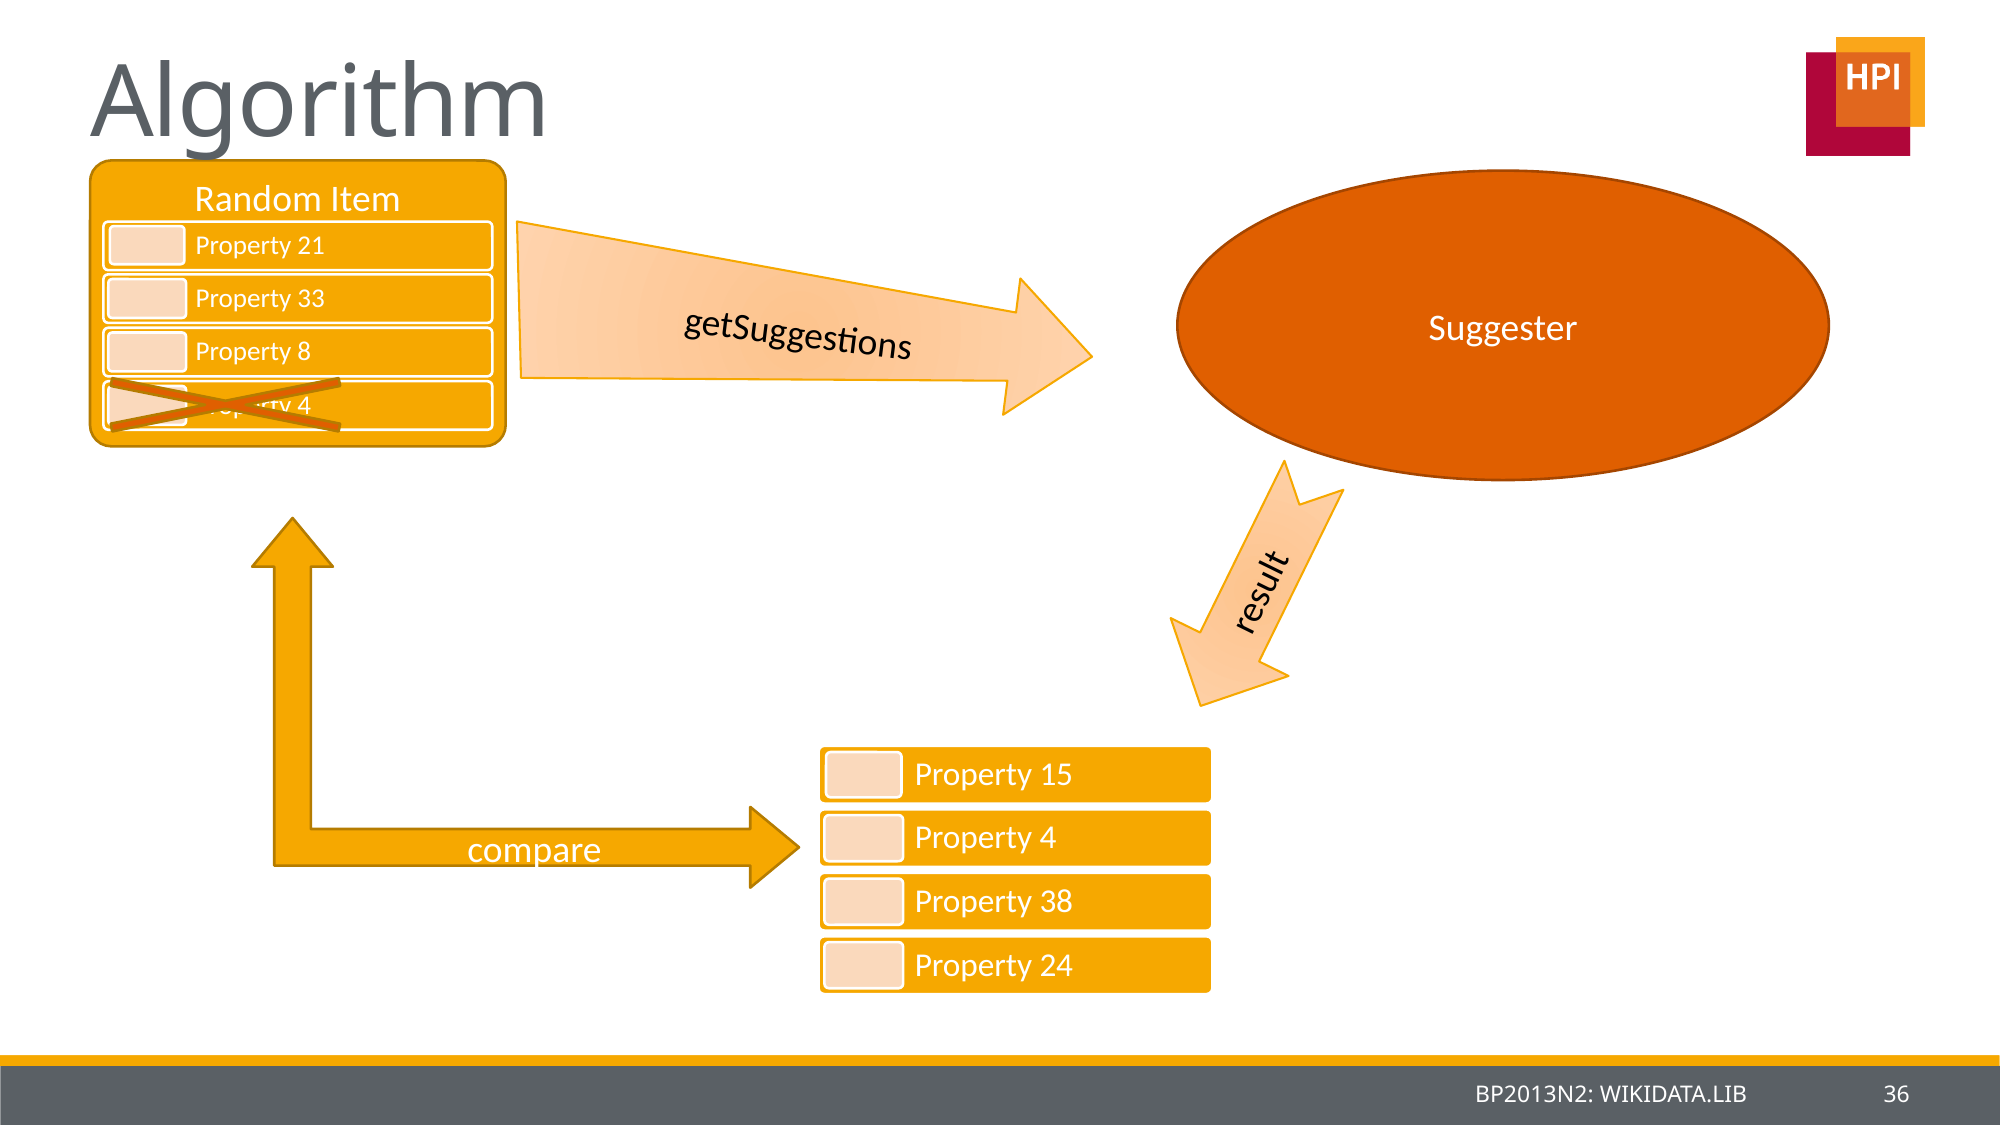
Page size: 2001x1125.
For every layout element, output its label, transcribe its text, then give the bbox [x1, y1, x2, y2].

title Algorithm [75, 0, 1732, 165]
slide_number 36 [1768, 1065, 1926, 1125]
picture [1806, 37, 1925, 156]
footer BP2013N2: WIKIDATA.LIB [238, 1065, 1763, 1125]
text_box result [1169, 459, 1345, 707]
text_box compare [250, 516, 801, 889]
text_box getSuggestions [515, 220, 1094, 416]
text_box Random Item [88, 165, 507, 448]
text_box Suggester [1176, 169, 1831, 482]
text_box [818, 745, 1213, 995]
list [102, 220, 493, 431]
